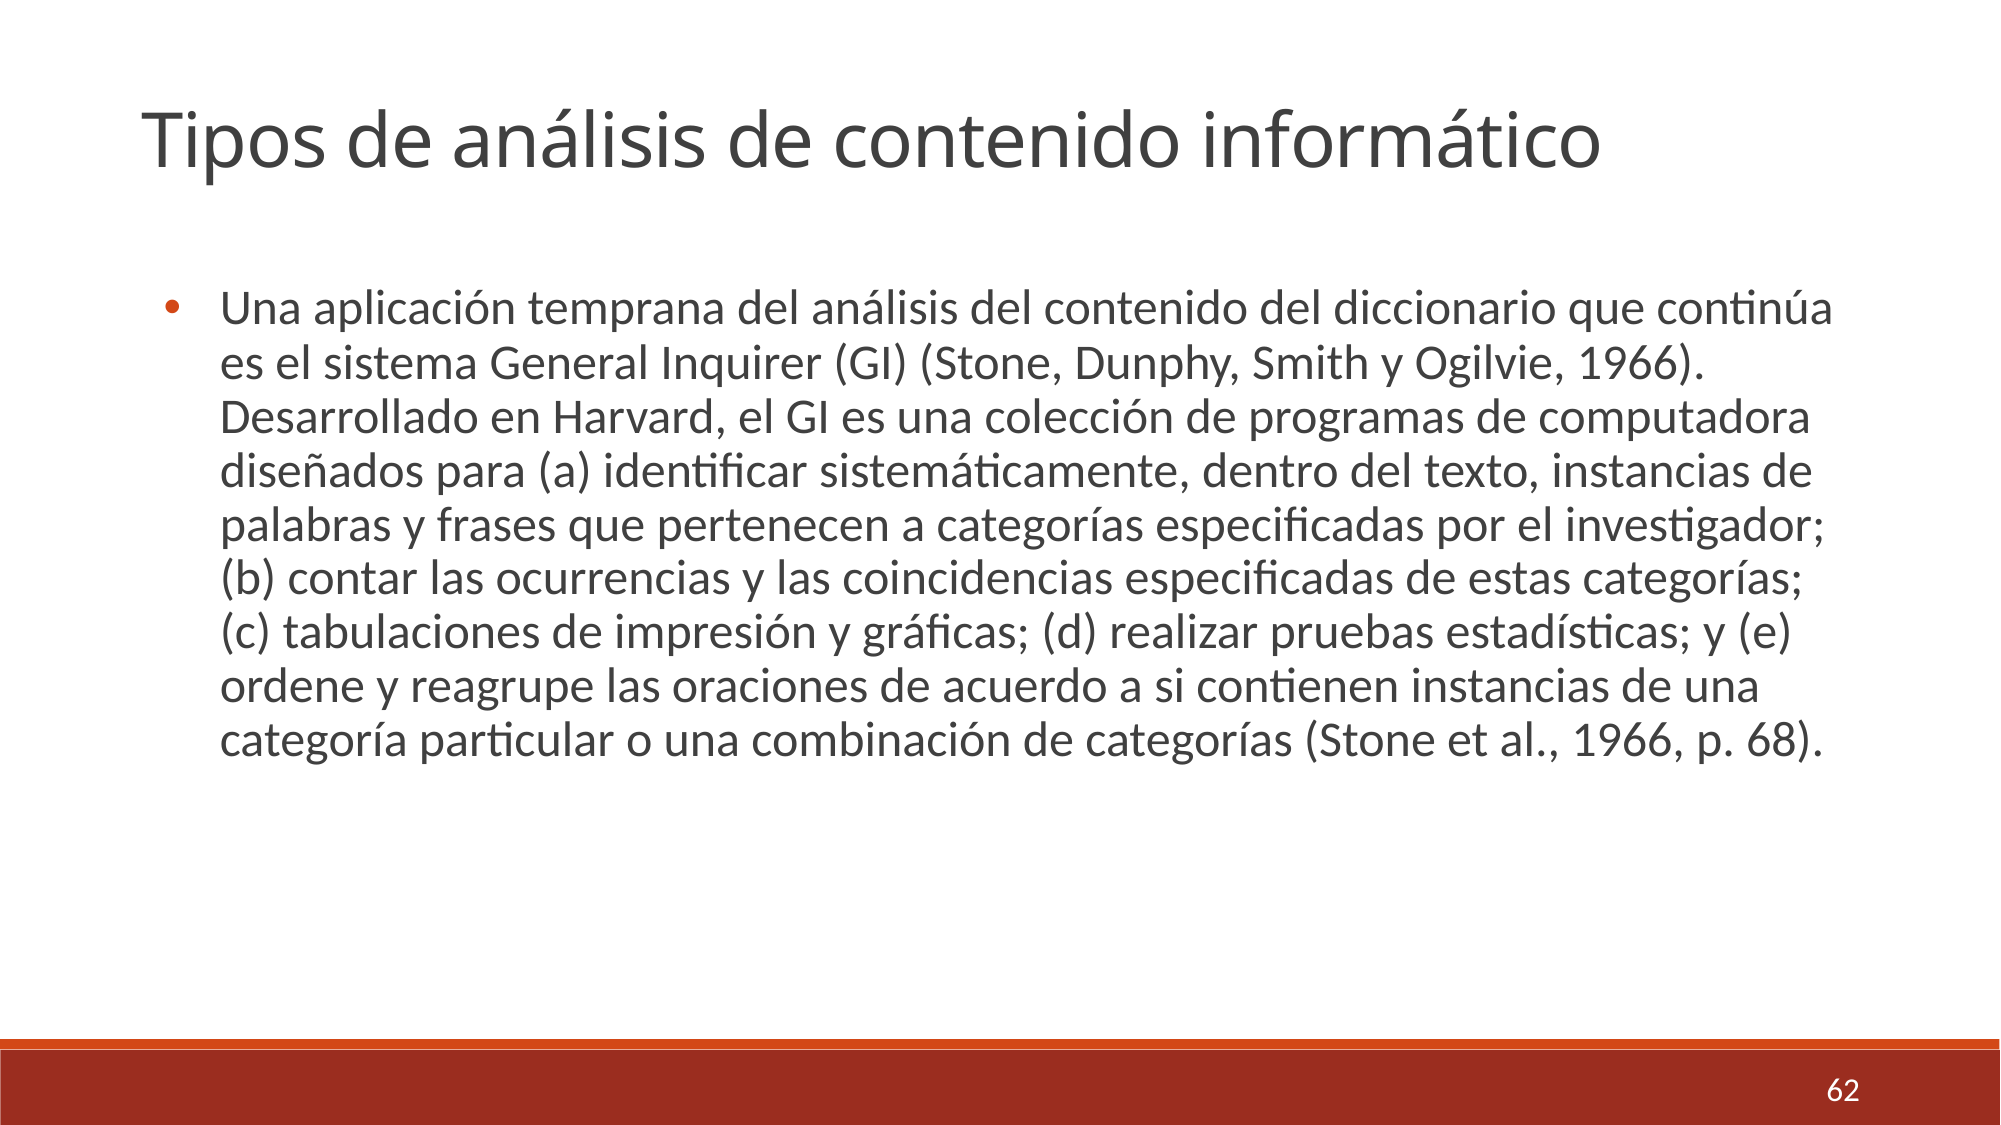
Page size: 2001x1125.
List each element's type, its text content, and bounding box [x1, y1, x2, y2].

text_box Tipos de análisis de contenido informático [126, 97, 1821, 242]
slide_number 62 [126, 1061, 1875, 1115]
text_box Una aplicación temprana del análisis del contenido del diccionario que continúa es el sistema General Inquirer (GI) (Stone, Dunphy, Smith y Ogilvie, 1966). Desarrollado en Harvard, el GI es una colección de programas de computadora diseñados para (a) identificar sistemáticamente, dentro del texto, instancias de palabras y frases que pertenecen a categorías especificadas por el investigador; (b) contar las ocurrencias y las coincidencias especificadas de estas categorías; (c) tabulaciones de impresión y gráficas; (d) realizar pruebas estadísticas; y (e) ordene y reagrupe las oraciones de acuerdo a si contienen instancias de una categoría particular o una combinación de categorías (Stone et al., 1966, p. 68). [148, 274, 1853, 1047]
